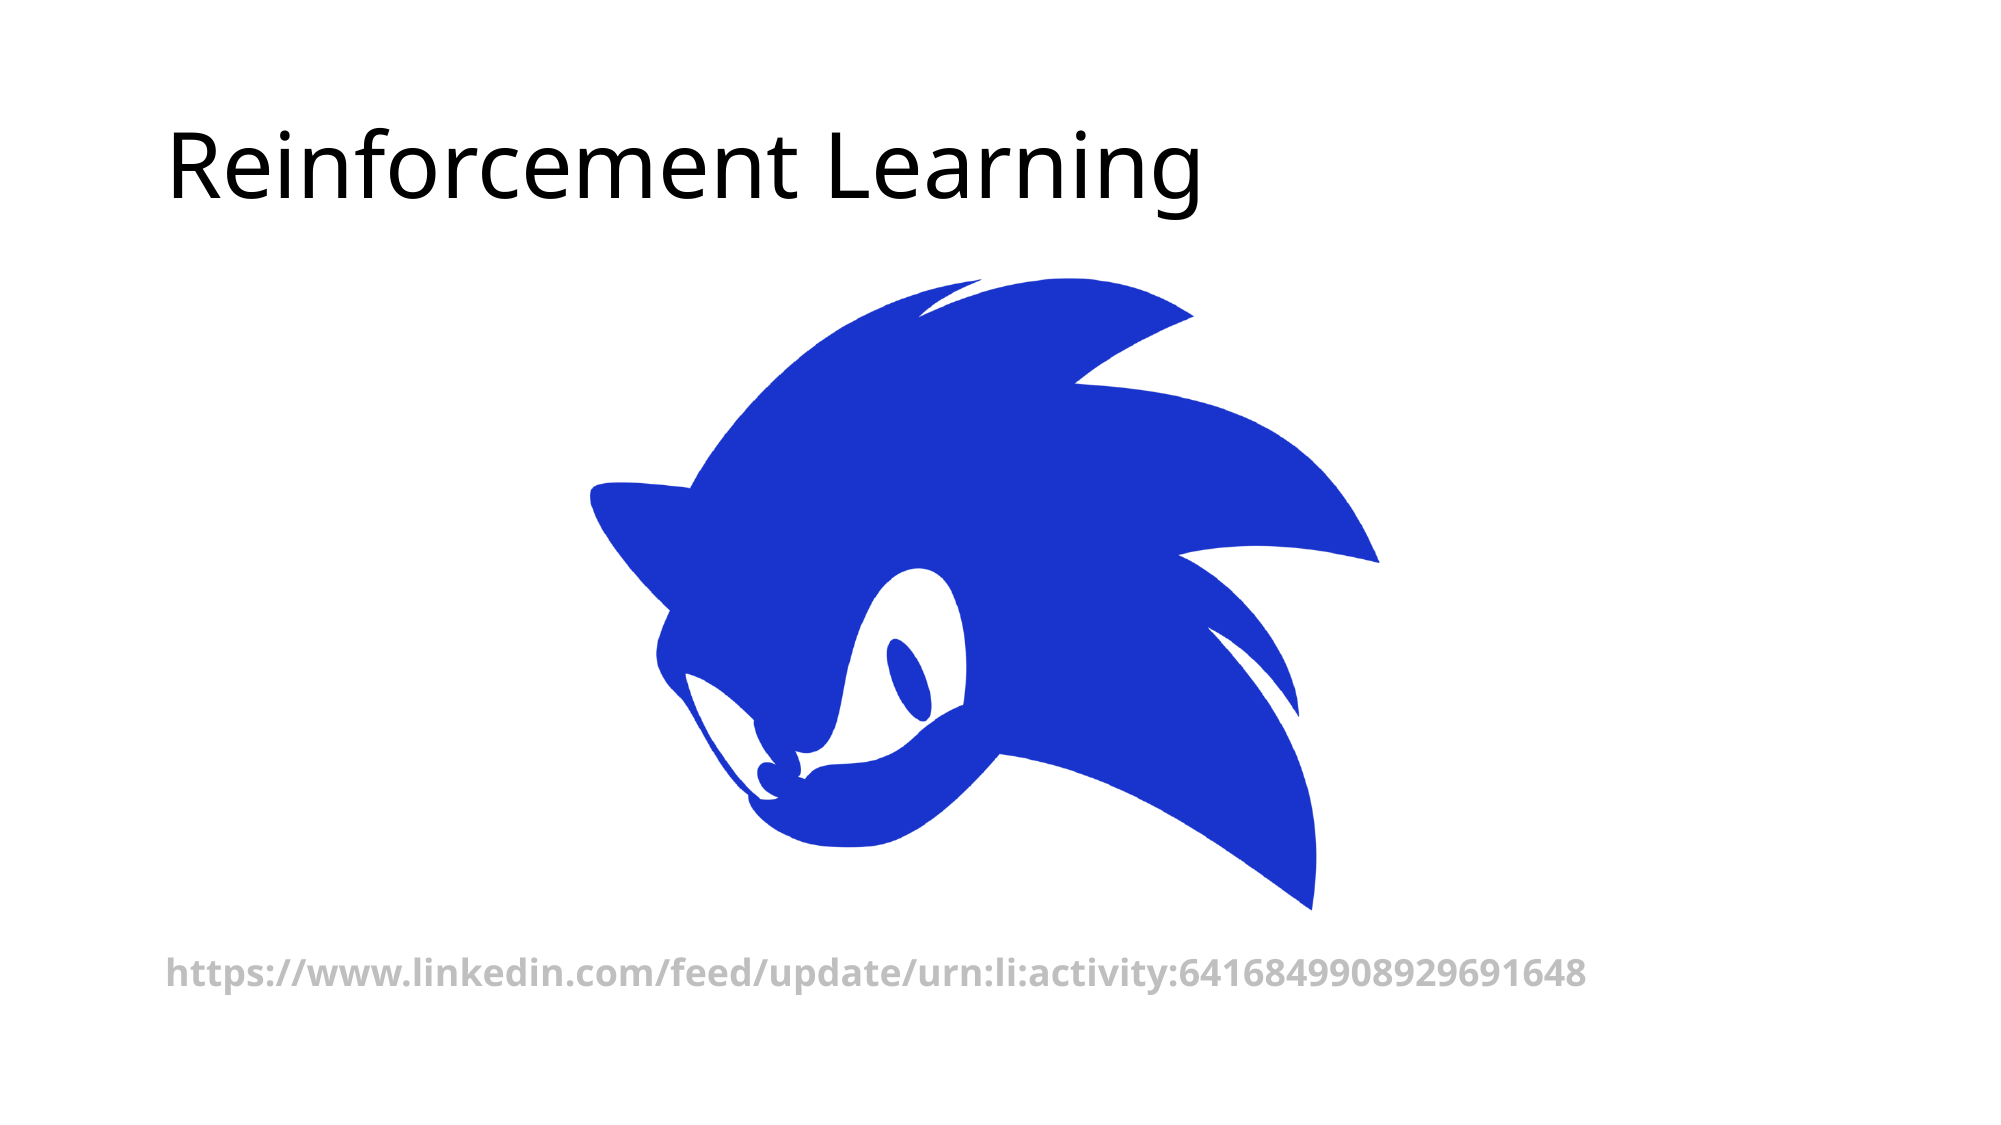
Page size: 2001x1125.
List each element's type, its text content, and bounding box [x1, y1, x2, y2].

picture [578, 268, 1388, 927]
text_box Reinforcement Learning [150, 99, 1977, 224]
text_box https://www.linkedin.com/feed/update/urn:li:activity:6416849908929691648 [150, 942, 1977, 1002]
